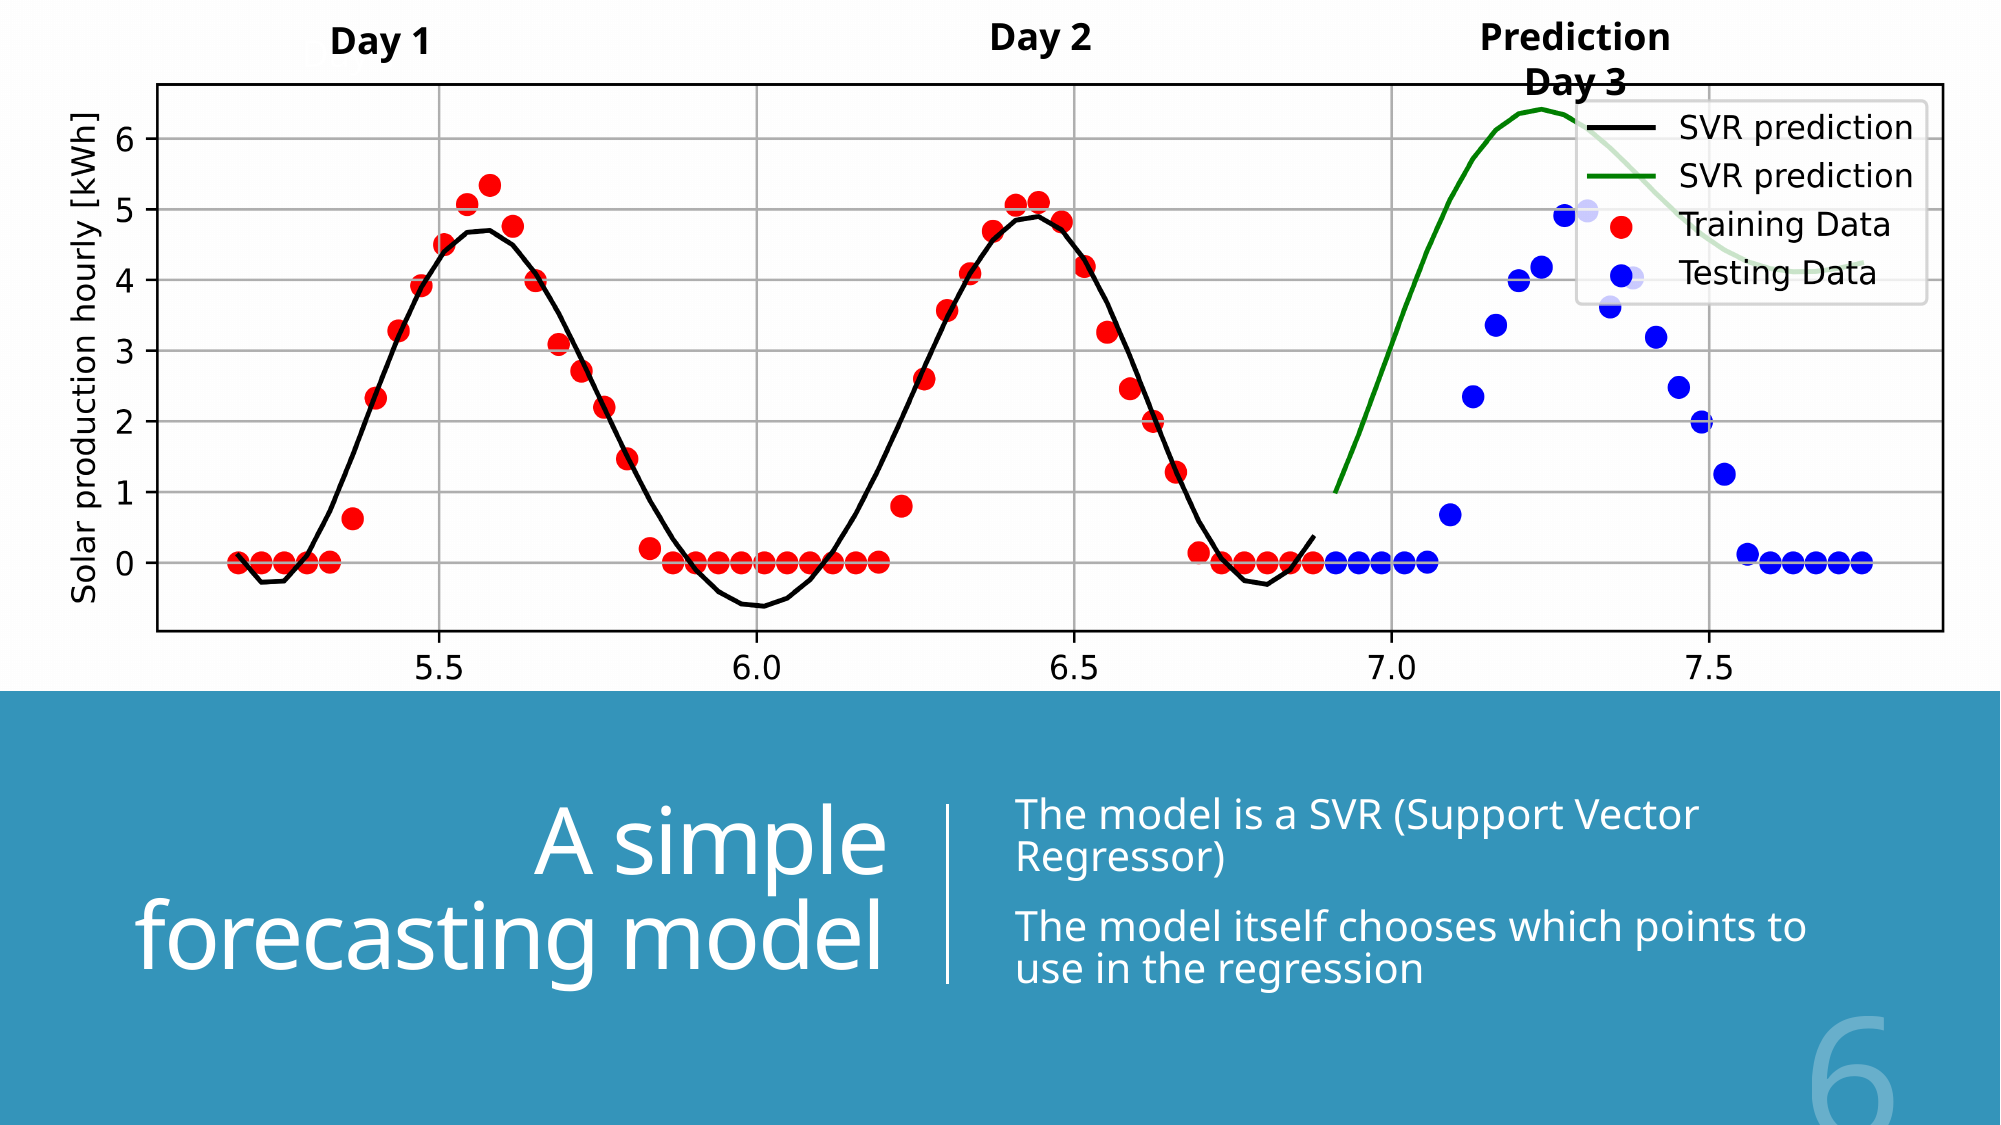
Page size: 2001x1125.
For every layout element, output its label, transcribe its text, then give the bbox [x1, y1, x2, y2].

slide_number 6 [1437, 963, 1918, 1125]
picture [0, 0, 2000, 692]
text_box [0, 692, 2000, 1125]
list The model is a SVR (Support Vector Regressor) The model itself chooses which points to use in the regression [999, 744, 1876, 1043]
title A simple forecasting model [107, 745, 903, 1042]
